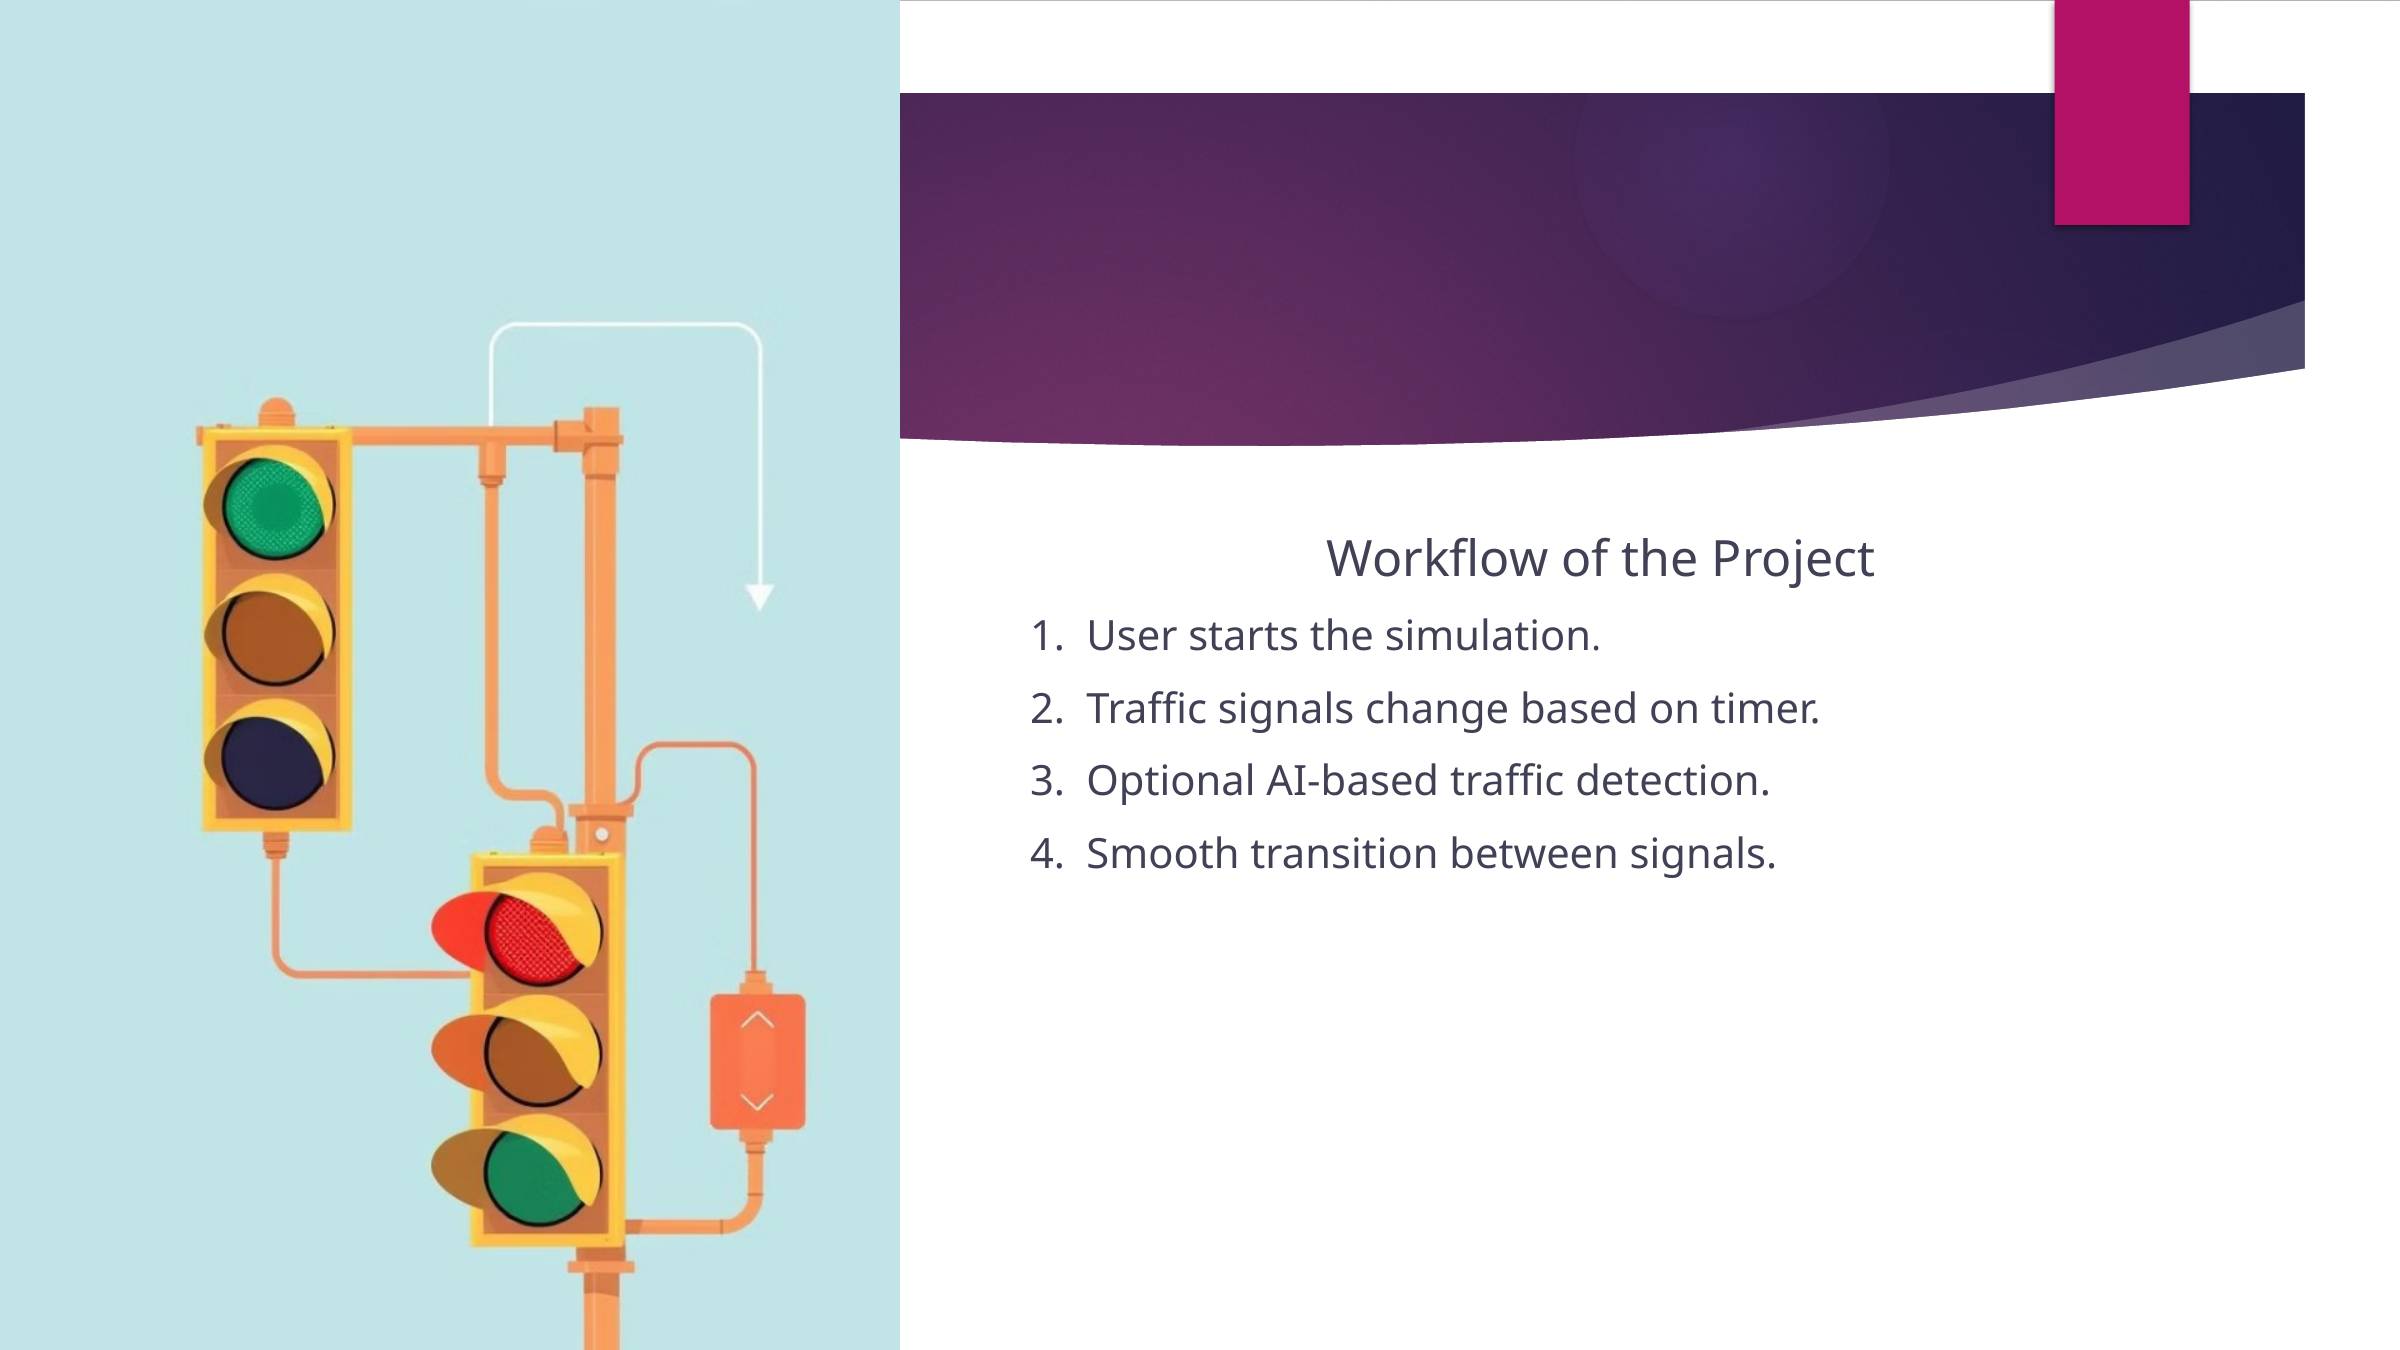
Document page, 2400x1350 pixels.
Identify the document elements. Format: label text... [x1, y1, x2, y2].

text_box Workflow of the Project [974, 527, 2215, 587]
text_box Traffic signals change based on timer. [1030, 672, 2270, 732]
picture [0, 0, 901, 1350]
text_box User starts the simulation. [1030, 599, 2270, 660]
text_box Optional AI-based traffic detection. [1030, 744, 2270, 805]
text_box Smooth transition between signals. [1030, 817, 2270, 877]
